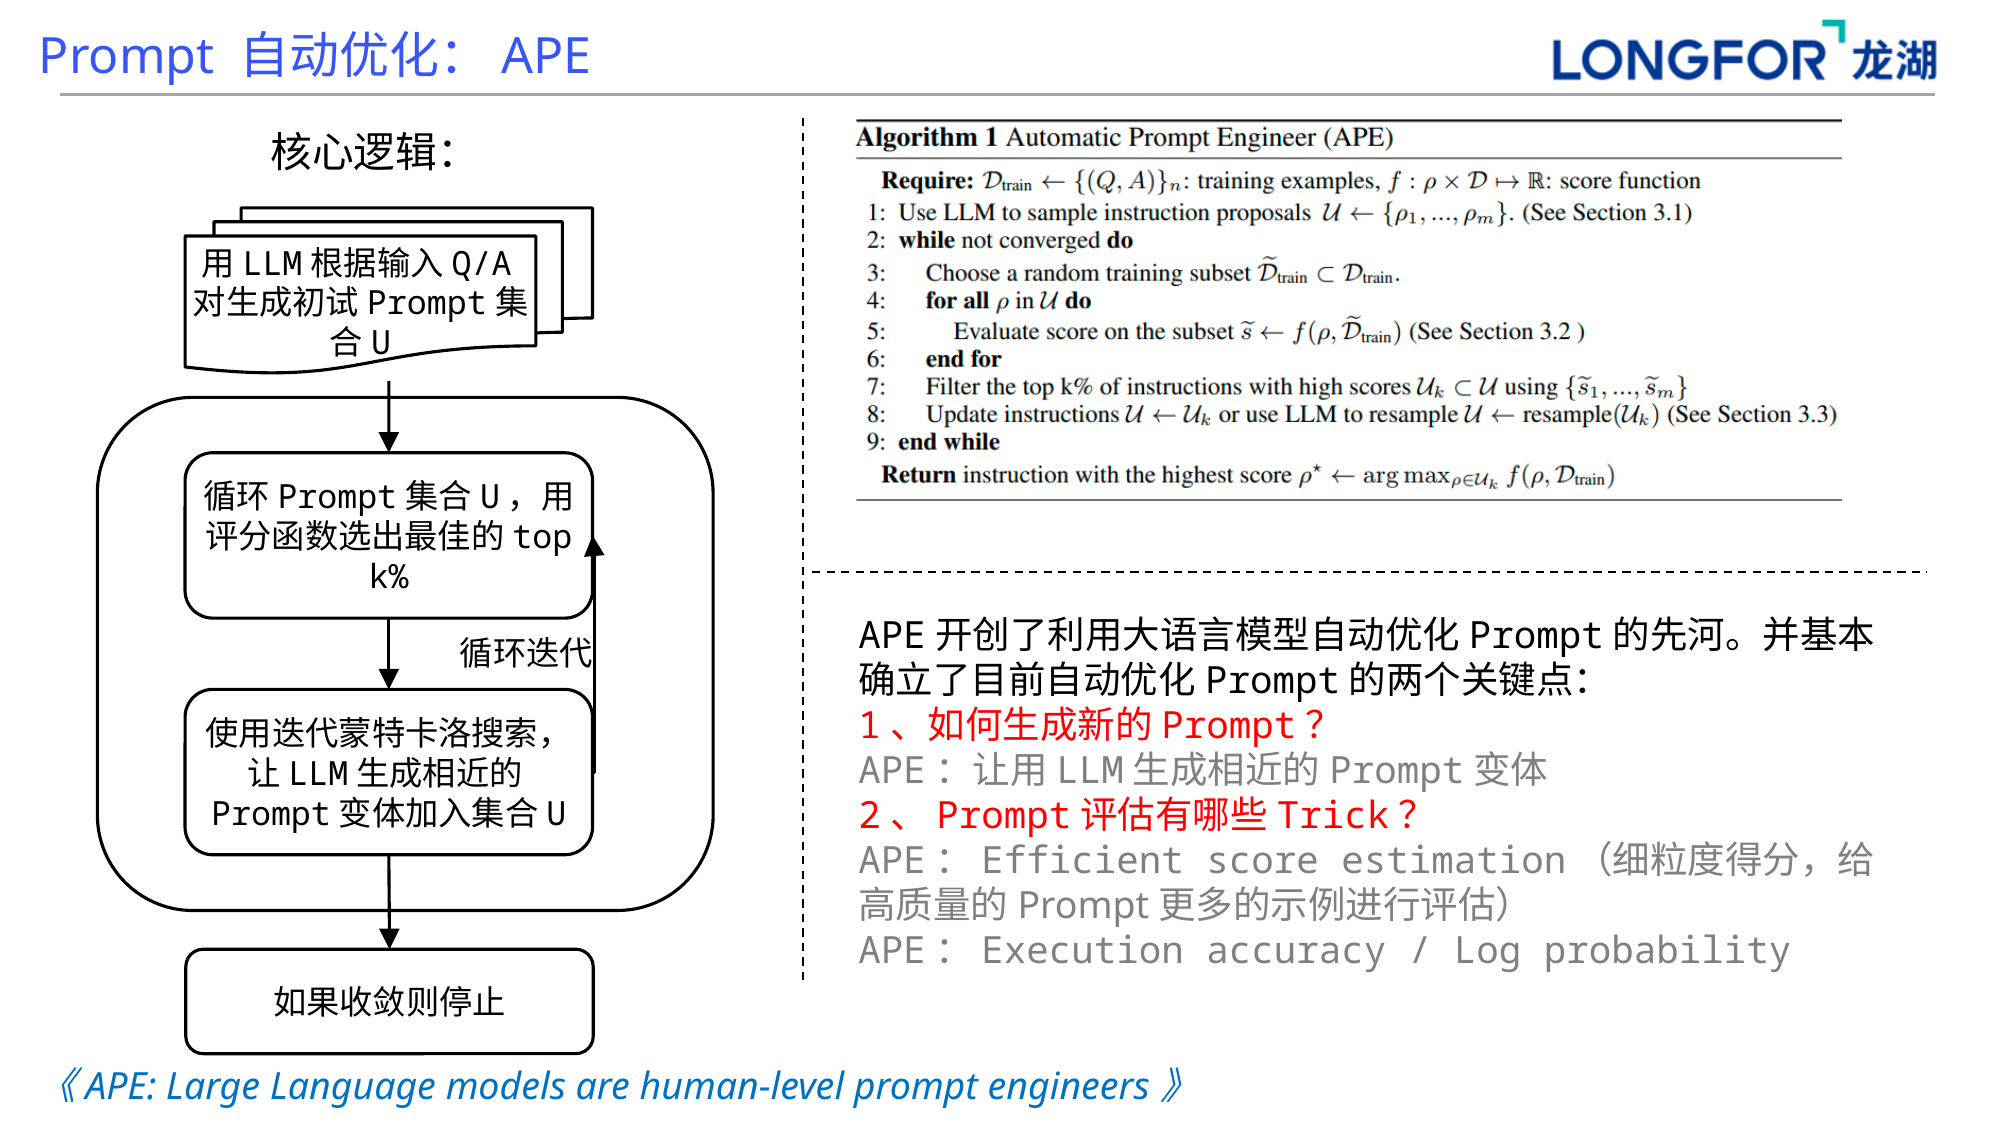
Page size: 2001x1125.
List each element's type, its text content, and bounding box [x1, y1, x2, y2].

text_box Prompt 自动优化：APE [24, 16, 1537, 91]
text_box 核心逻辑： [255, 118, 667, 183]
text_box 如果收敛则停止 [185, 949, 594, 1054]
text_box 《APE: Large Language models are human-level prompt engineers》 [24, 1054, 1309, 1114]
picture [1535, 3, 1952, 96]
text_box 用LLM根据输入Q/A对生成初试Prompt集合U [185, 207, 593, 373]
picture [853, 114, 1842, 509]
text_box [97, 397, 714, 911]
text_box APE开创了利用大语言模型自动优化Prompt的先河。并基本确立了目前自动优化Prompt的两个关键点： 1、如何生成新的Prompt？ APE：让用LLM生成相近的Prompt变体 2、Prompt评估有哪些Trick？ APE：Efficient score estimation（细粒度得分，给高质量的Prompt更多的示例进行评估） APE：Execution accuracy / Log probability [843, 603, 1921, 979]
